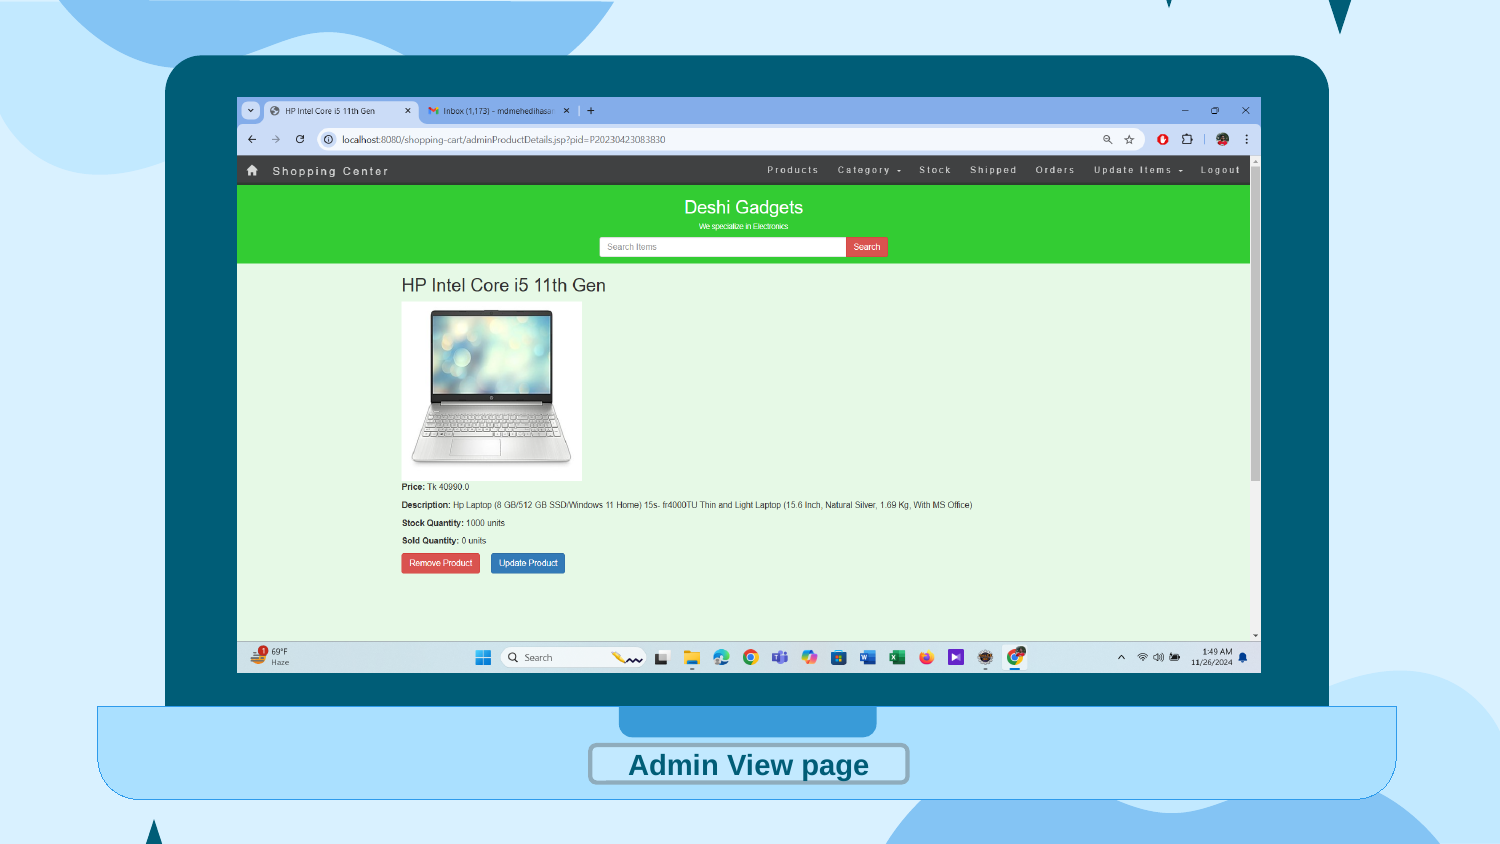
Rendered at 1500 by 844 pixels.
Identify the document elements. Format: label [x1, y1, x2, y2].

picture [238, 98, 1260, 672]
text_box [97, 0, 1397, 844]
